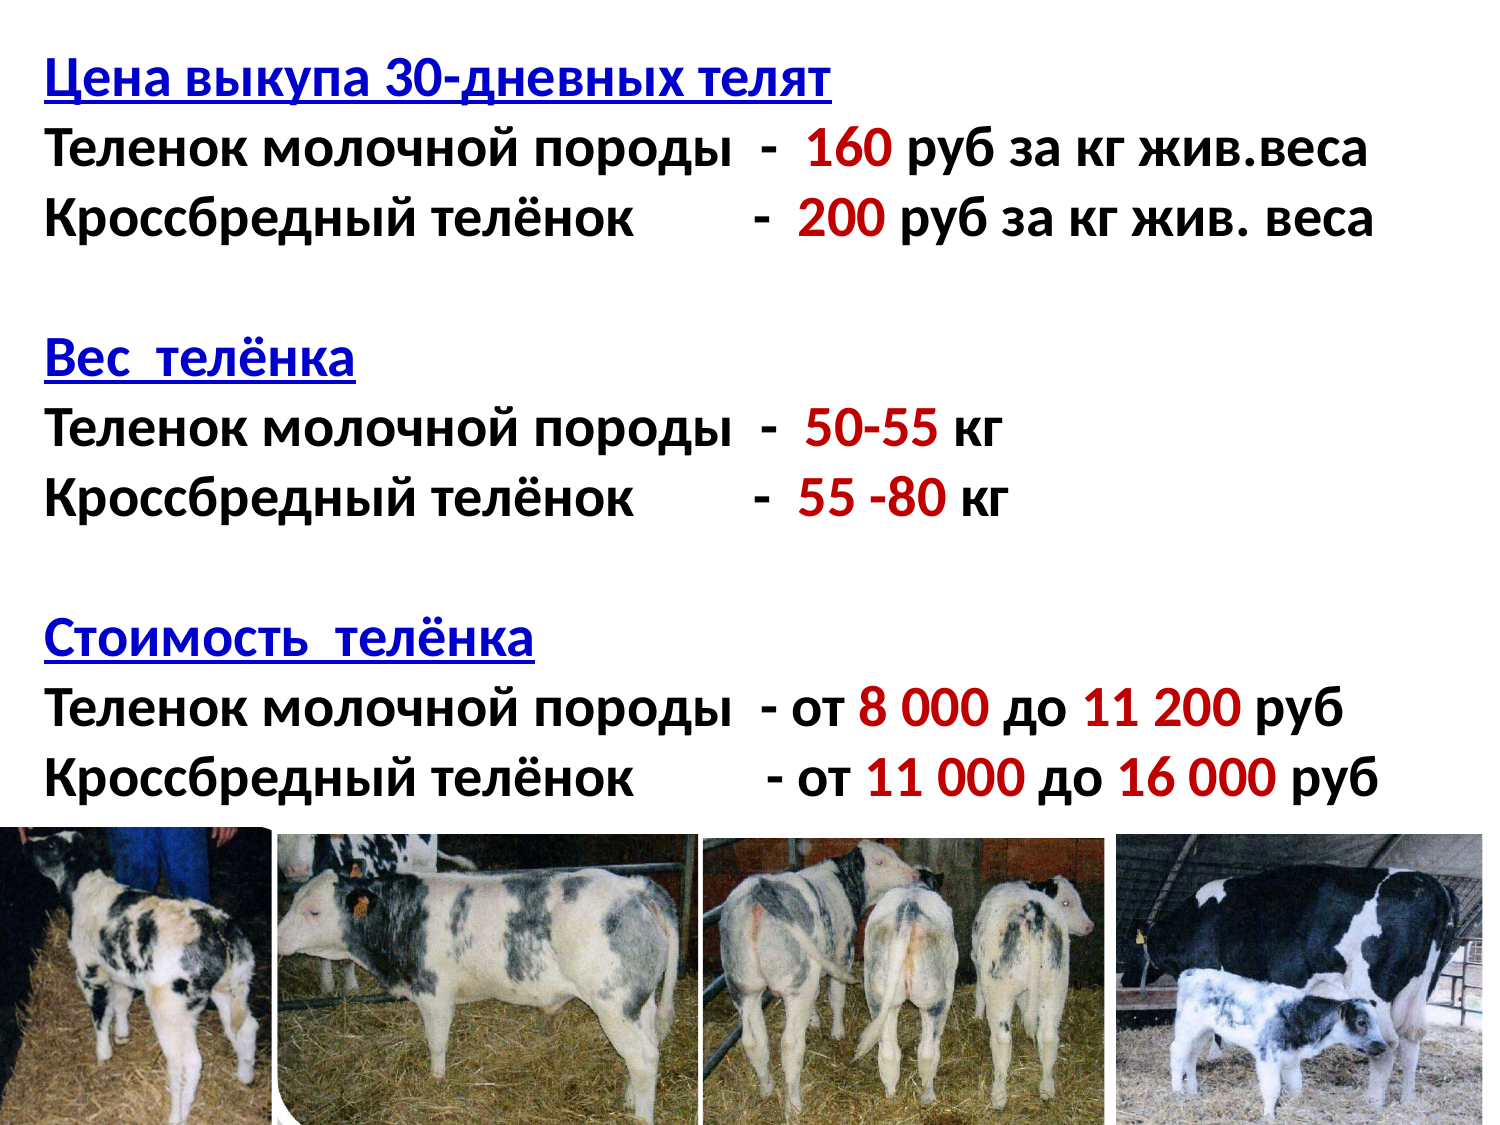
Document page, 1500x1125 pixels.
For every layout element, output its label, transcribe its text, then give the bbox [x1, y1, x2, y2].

picture [1115, 833, 1483, 1125]
picture [0, 827, 272, 1125]
picture [702, 837, 1105, 1125]
text_box Цена выкупа 30-дневных телят Теленок молочной породы - 160 руб за кг жив.веса Кроссбредный телёнок - 200 руб за кг жив. веса Вес телёнка Теленок молочной породы - 50-55 кг Кроссбредный телёнок - 55 -80 кг Стоимость телёнка Теленок молочной породы - от 8 000 до 11 200 руб Кроссбредный телёнок - от 11 000 до 16 000 руб [29, 30, 1459, 840]
picture [277, 833, 699, 1125]
